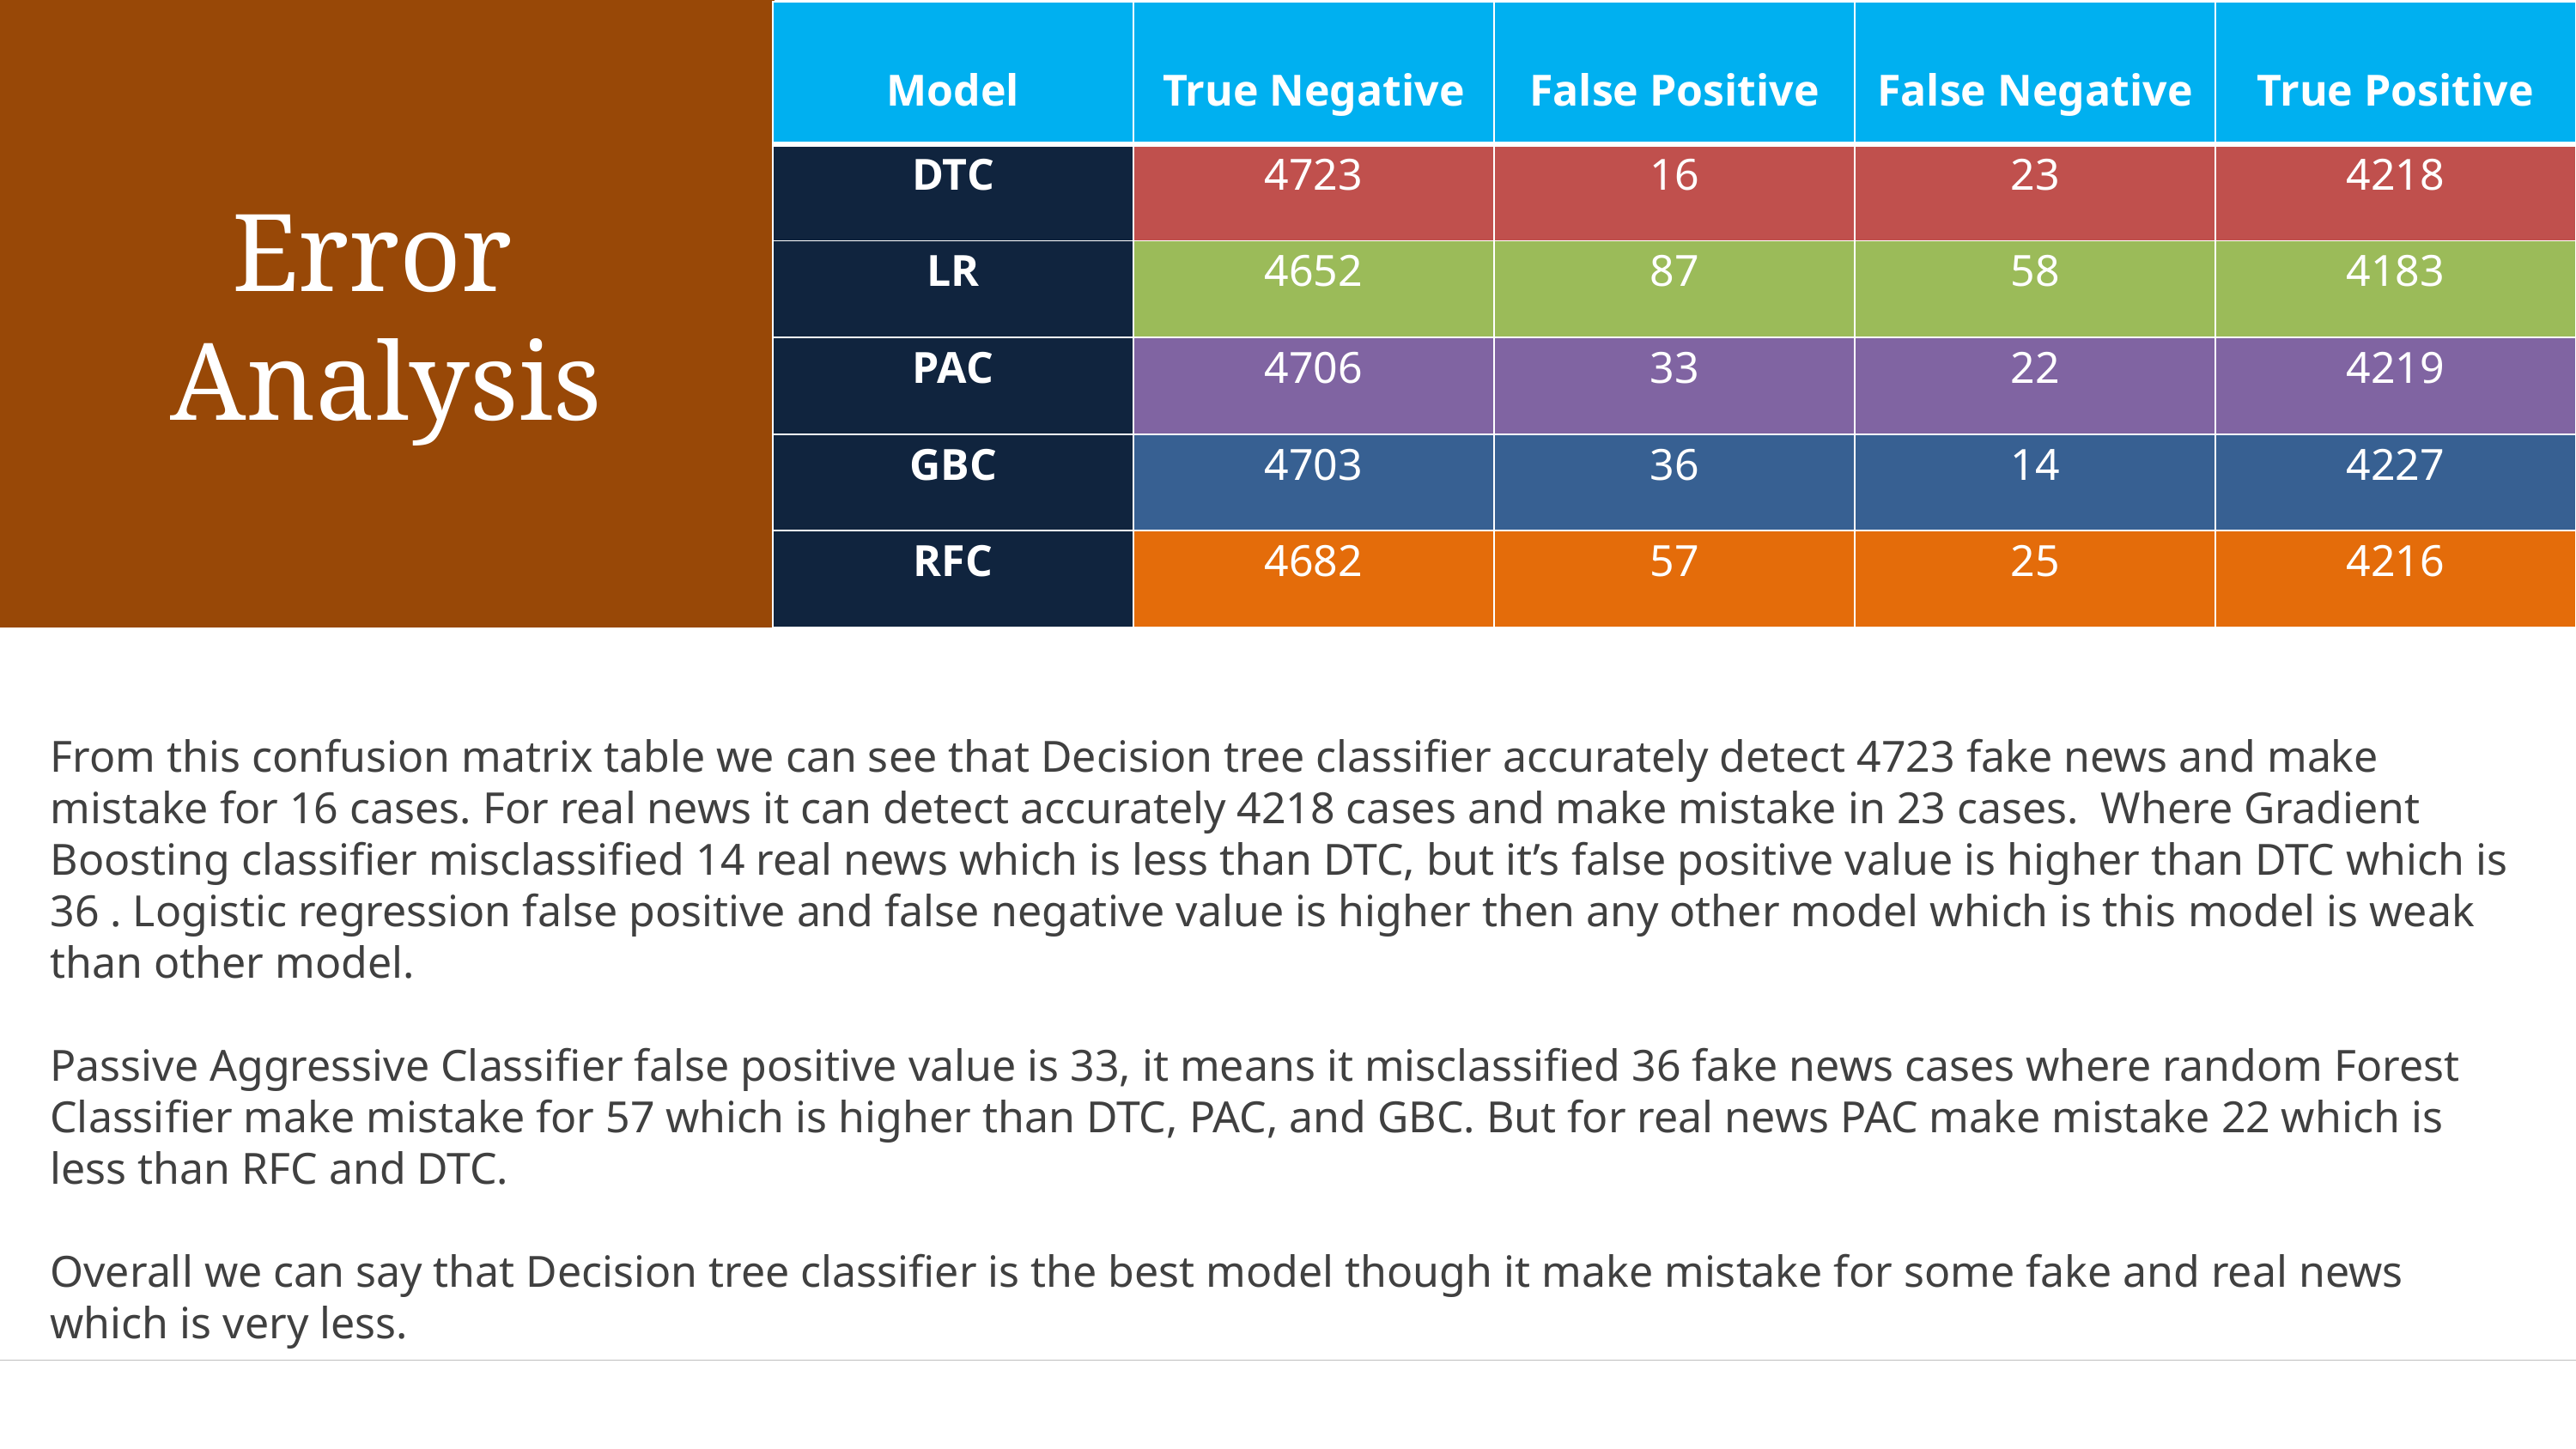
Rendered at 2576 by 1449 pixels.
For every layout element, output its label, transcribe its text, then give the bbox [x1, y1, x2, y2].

table_cell 57 [1495, 531, 1854, 627]
table_cell 36 [1495, 435, 1854, 530]
table_cell LR [774, 241, 1133, 336]
table_cell 16 [1495, 147, 1854, 240]
table_cell 14 [1856, 435, 2215, 530]
table_cell 33 [1495, 338, 1854, 433]
text_box From this confusion matrix table we can see that Decision tree classifier accurately detect 4723 fake news and make mistake for 16 cases. For real news it can detect accurately 4218 cases and make mistake in 23 cases. Where Gradient Boosting classifier misclassified 14 real news which is less than DTC, but it’s false positive value is higher than DTC which is 36 . Logistic regression false positive and false negative value is higher then any other model which is this model is weak than other model. Passive Aggressive Classifier false positive value is 33, it means it misclassified 36 fake news cases where random Forest Classifier make mistake for 57 which is higher than DTC, PAC, and GBC. But for real news PAC make mistake 22 which is less than RFC and DTC. Overall we can say that Decision tree classifier is the best model though it make mistake for some fake and real news which is very less. [37, 723, 2539, 1354]
table_cell 23 [1856, 147, 2215, 240]
table_cell 4652 [1134, 241, 1493, 336]
table_cell 4706 [1134, 338, 1493, 433]
table_cell 87 [1495, 241, 1854, 336]
table_cell 4216 [2216, 531, 2575, 627]
text_box Error Analysis [0, 0, 775, 627]
table_cell 4703 [1134, 435, 1493, 530]
table_cell 4227 [2216, 435, 2575, 530]
table_cell 4183 [2216, 241, 2575, 336]
table_header True Positive [2216, 3, 2575, 142]
table_header False Positive [1495, 3, 1854, 142]
table_cell 25 [1856, 531, 2215, 627]
table_header Model [774, 3, 1133, 142]
table_cell DTC [774, 147, 1133, 240]
table_cell 4218 [2216, 147, 2575, 240]
table_cell GBC [774, 435, 1133, 530]
table_cell 4682 [1134, 531, 1493, 627]
table_cell 58 [1856, 241, 2215, 336]
table_cell 4723 [1134, 147, 1493, 240]
table_cell PAC [774, 338, 1133, 433]
table_cell RFC [774, 531, 1133, 627]
table_header True Negative [1134, 3, 1493, 142]
table_cell 4219 [2216, 338, 2575, 433]
table_cell 22 [1856, 338, 2215, 433]
table_header False Negative [1856, 3, 2215, 142]
